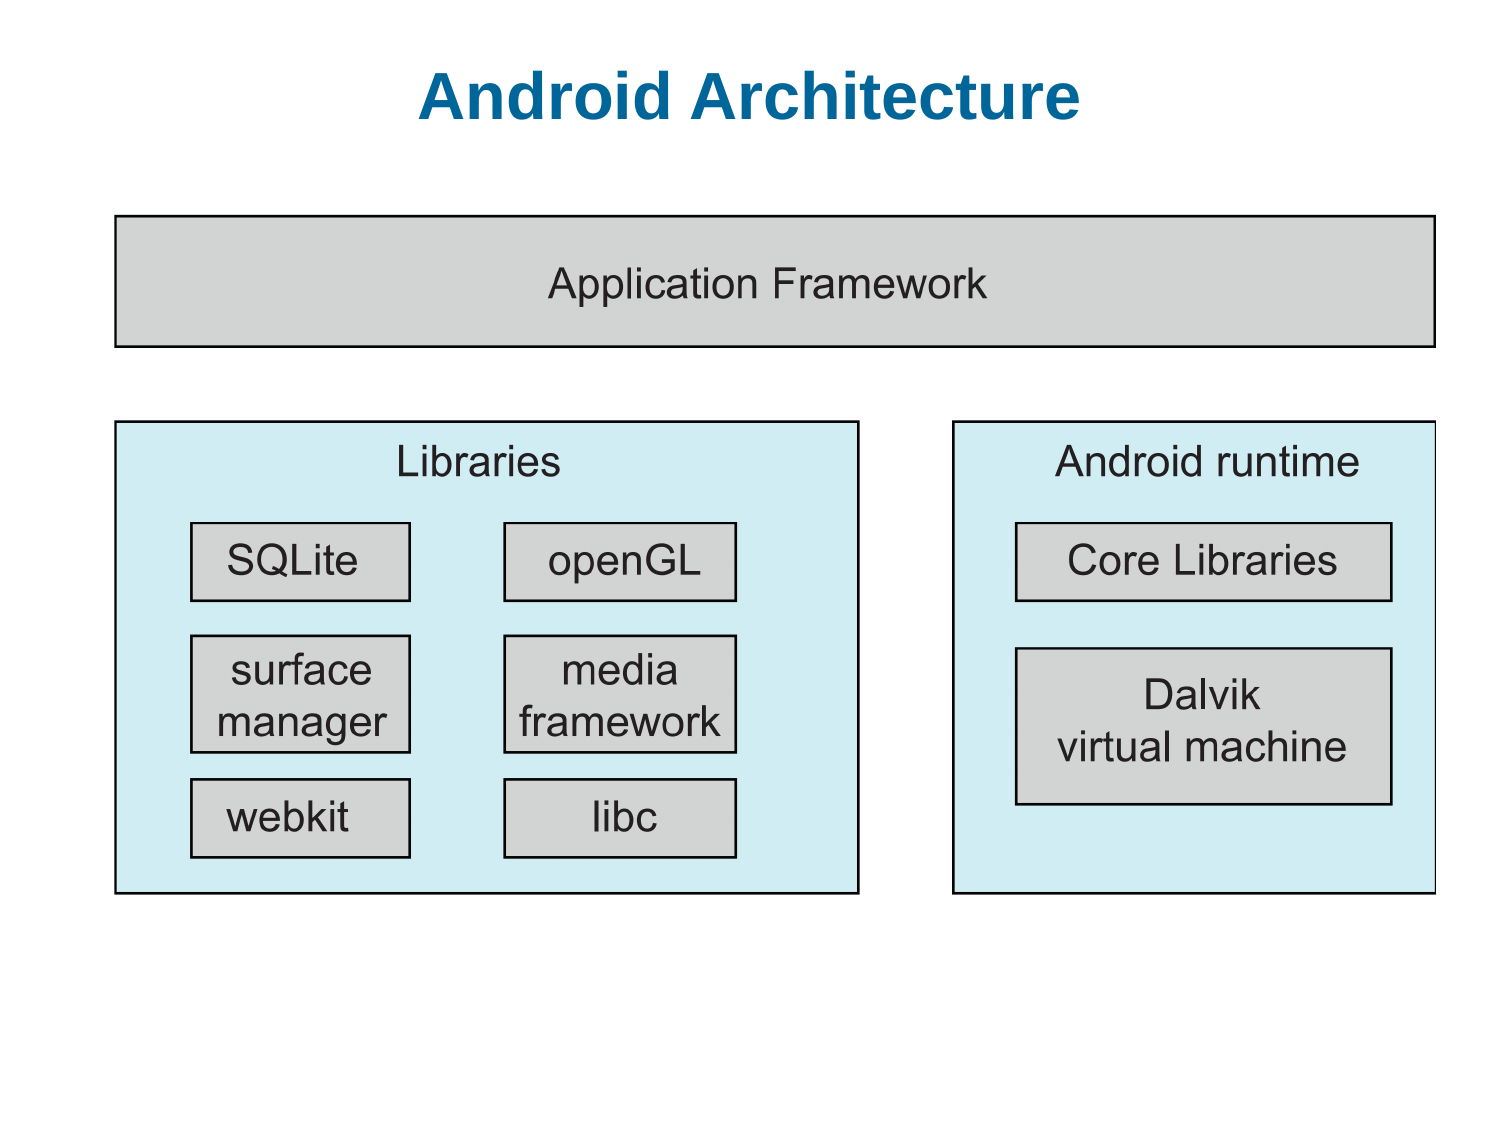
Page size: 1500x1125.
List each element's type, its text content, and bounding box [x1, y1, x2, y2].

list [114, 180, 1437, 909]
title Android Architecture [74, 45, 1426, 141]
